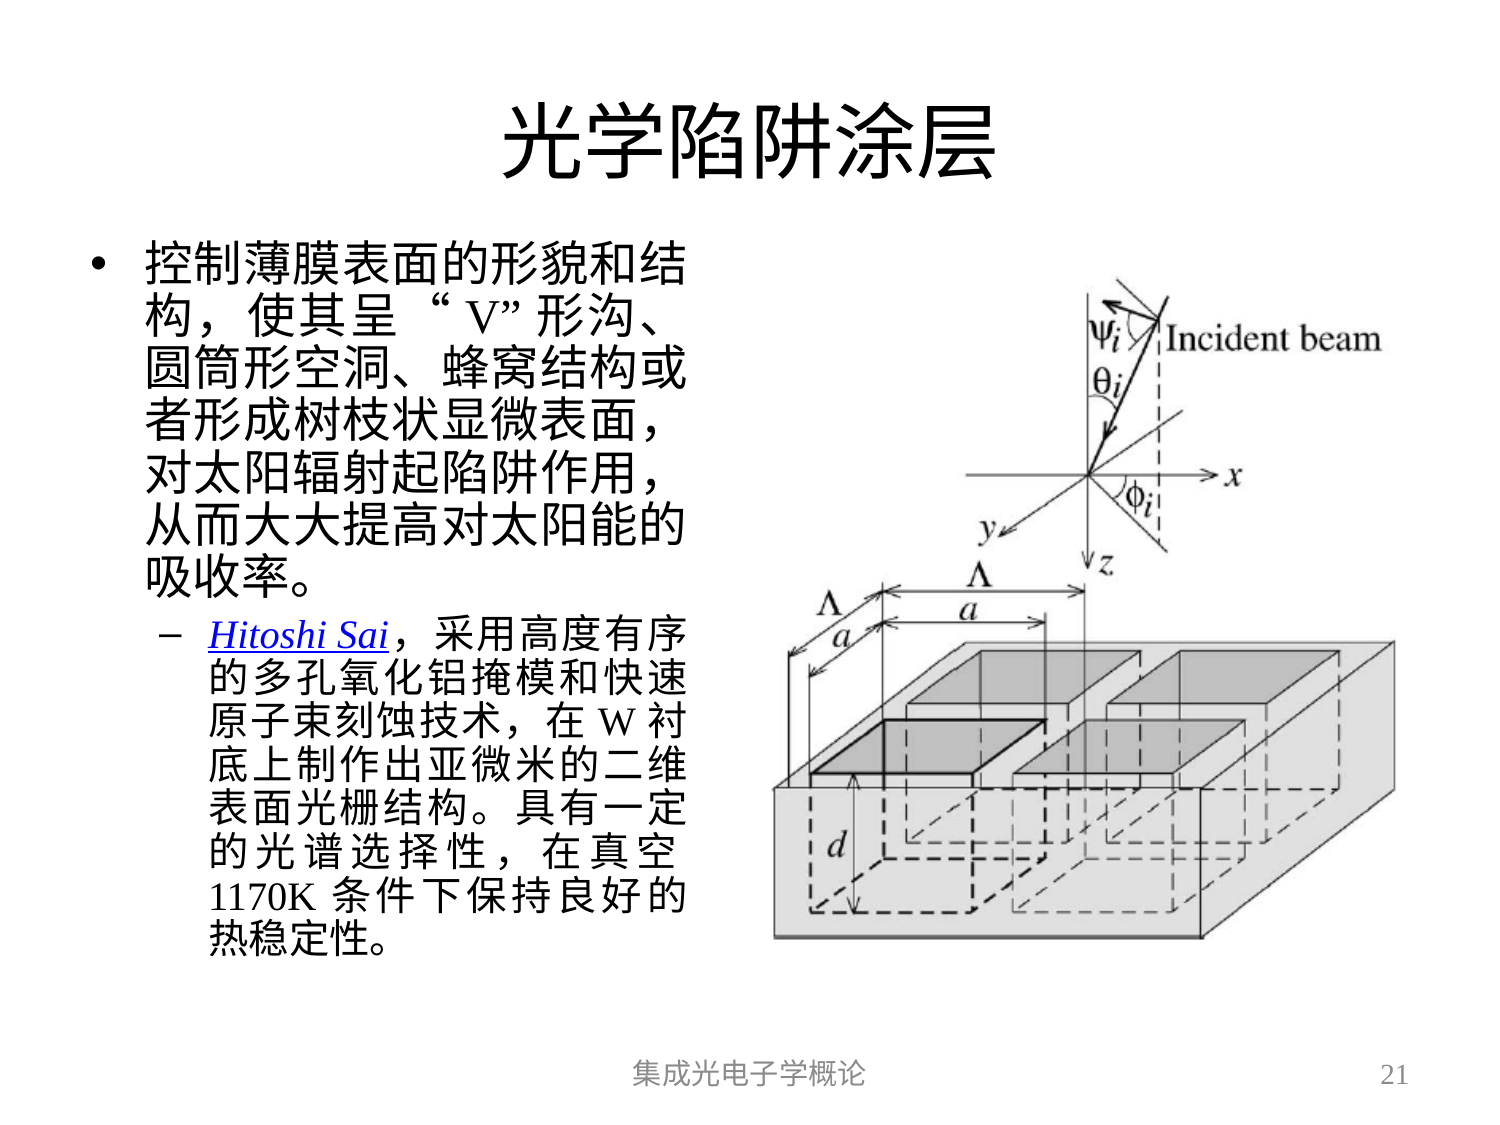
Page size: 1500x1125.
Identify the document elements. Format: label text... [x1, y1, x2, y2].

footer 集成光电子学概论 [512, 1042, 988, 1103]
slide_number 21 [1074, 1042, 1425, 1103]
list 控制薄膜表面的形貌和结构，使其呈“V”形沟、圆筒形空洞、蜂窝结构或者形成树枝状显微表面，对太阳辐射起陷阱作用，从而大大提高对太阳能的吸收率。 Hitoshi Sai，采用高度有序的多孔氧化铝掩模和快速原子束刻蚀技术，在W衬底上制作出亚微米的二维表面光栅结构。具有一定的光谱选择性，在真空1170K条件下保持良好的热稳定性。 [75, 231, 703, 975]
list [749, 266, 1413, 951]
title 光学陷阱涂层 [75, 45, 1425, 233]
